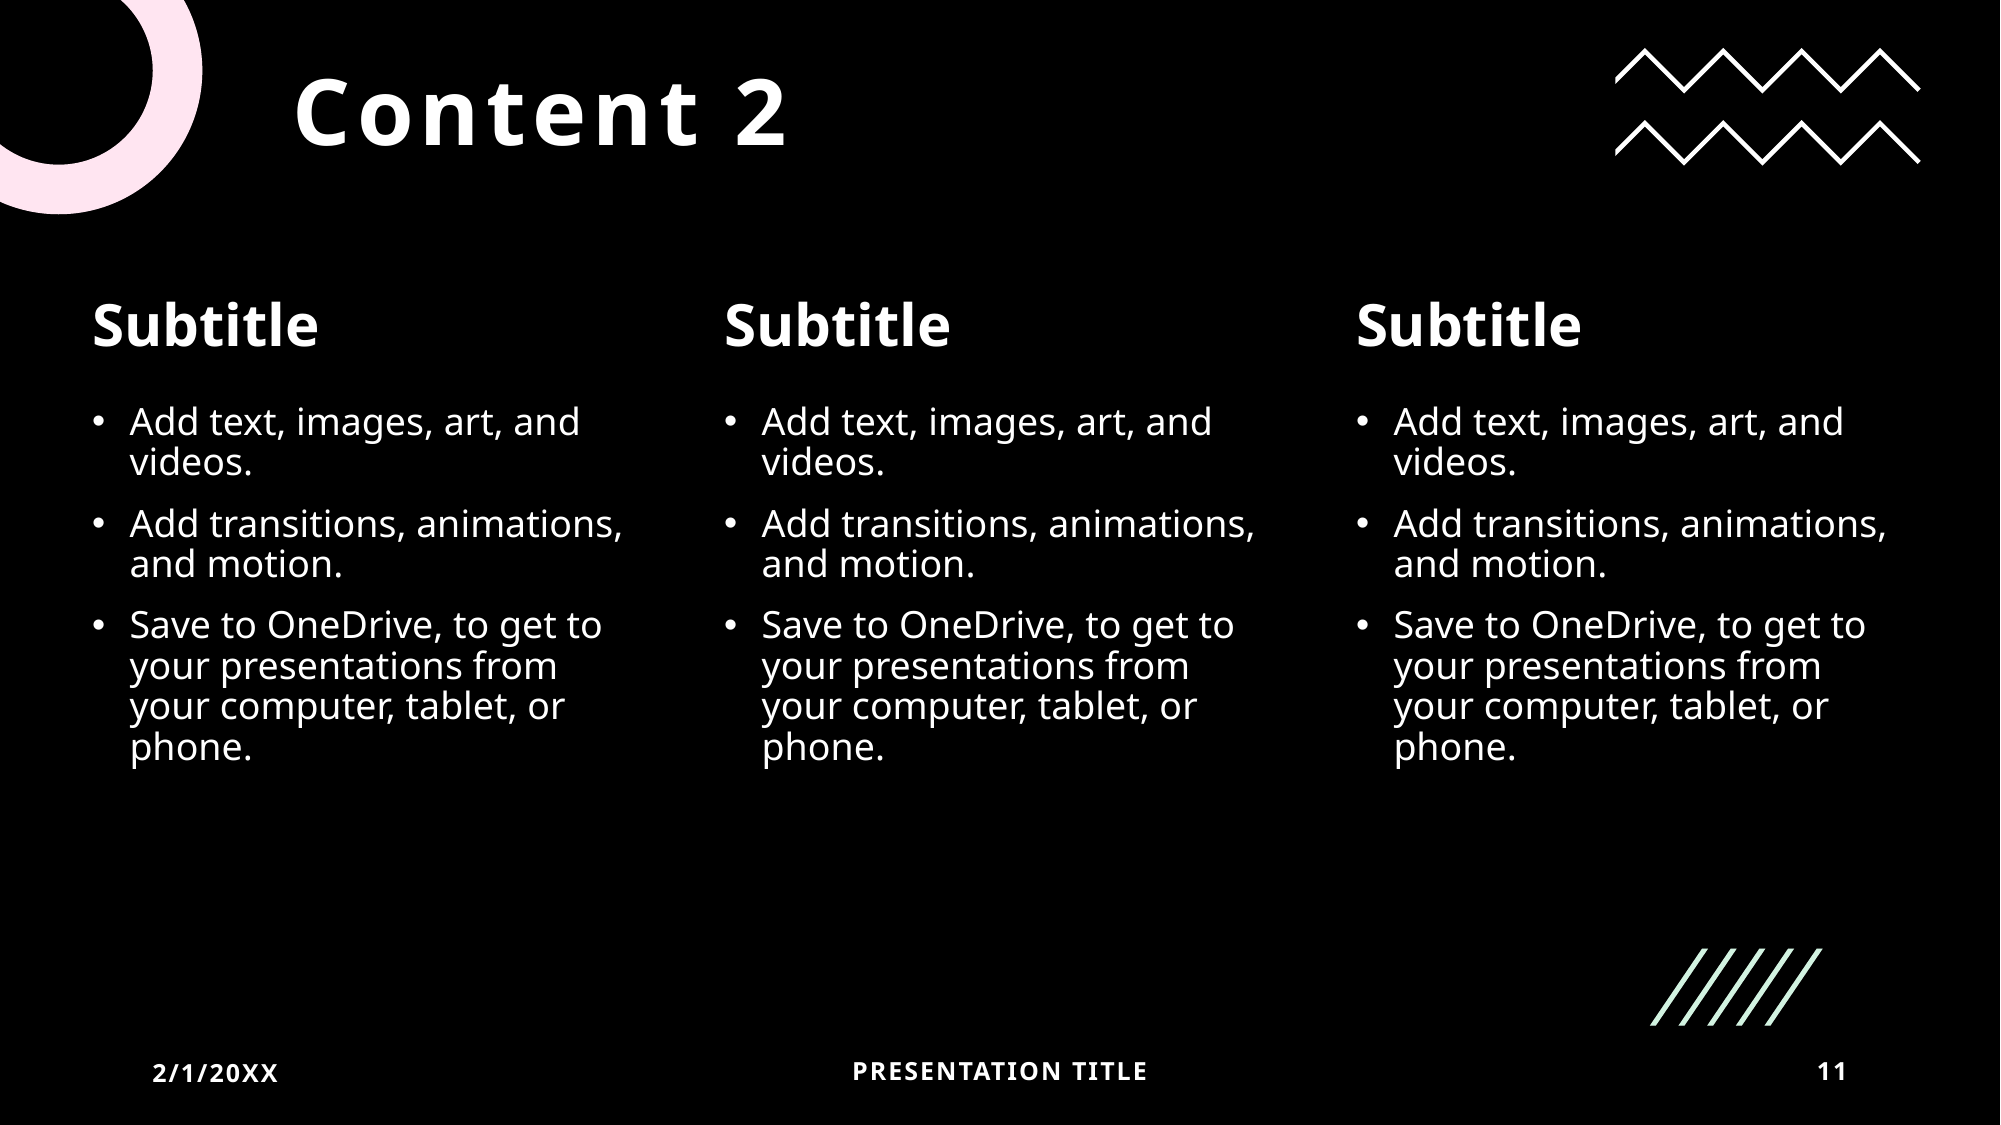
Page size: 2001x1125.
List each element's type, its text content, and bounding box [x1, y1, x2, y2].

title Content 2 [277, 58, 1543, 231]
list Add text, images, art, and videos. Add transitions, animations, and motion. Save to OneDrive, to get to your presentations from your computer, tablet, or phone. [709, 395, 1289, 937]
list Subtitle [77, 288, 657, 374]
list Add text, images, art, and videos. Add transitions, animations, and motion. Save to OneDrive, to get to your presentations from your computer, tablet, or phone. [1341, 395, 1921, 937]
list Subtitle [1341, 288, 1921, 374]
list Add text, images, art, and videos. Add transitions, animations, and motion. Save to OneDrive, to get to your presentations from your computer, tablet, or phone. [77, 395, 657, 937]
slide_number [137, 1042, 588, 1103]
footer PRESENTATION TITLE [662, 1042, 1338, 1103]
slide_number 11 [1412, 1042, 1863, 1103]
list Subtitle [709, 288, 1289, 374]
